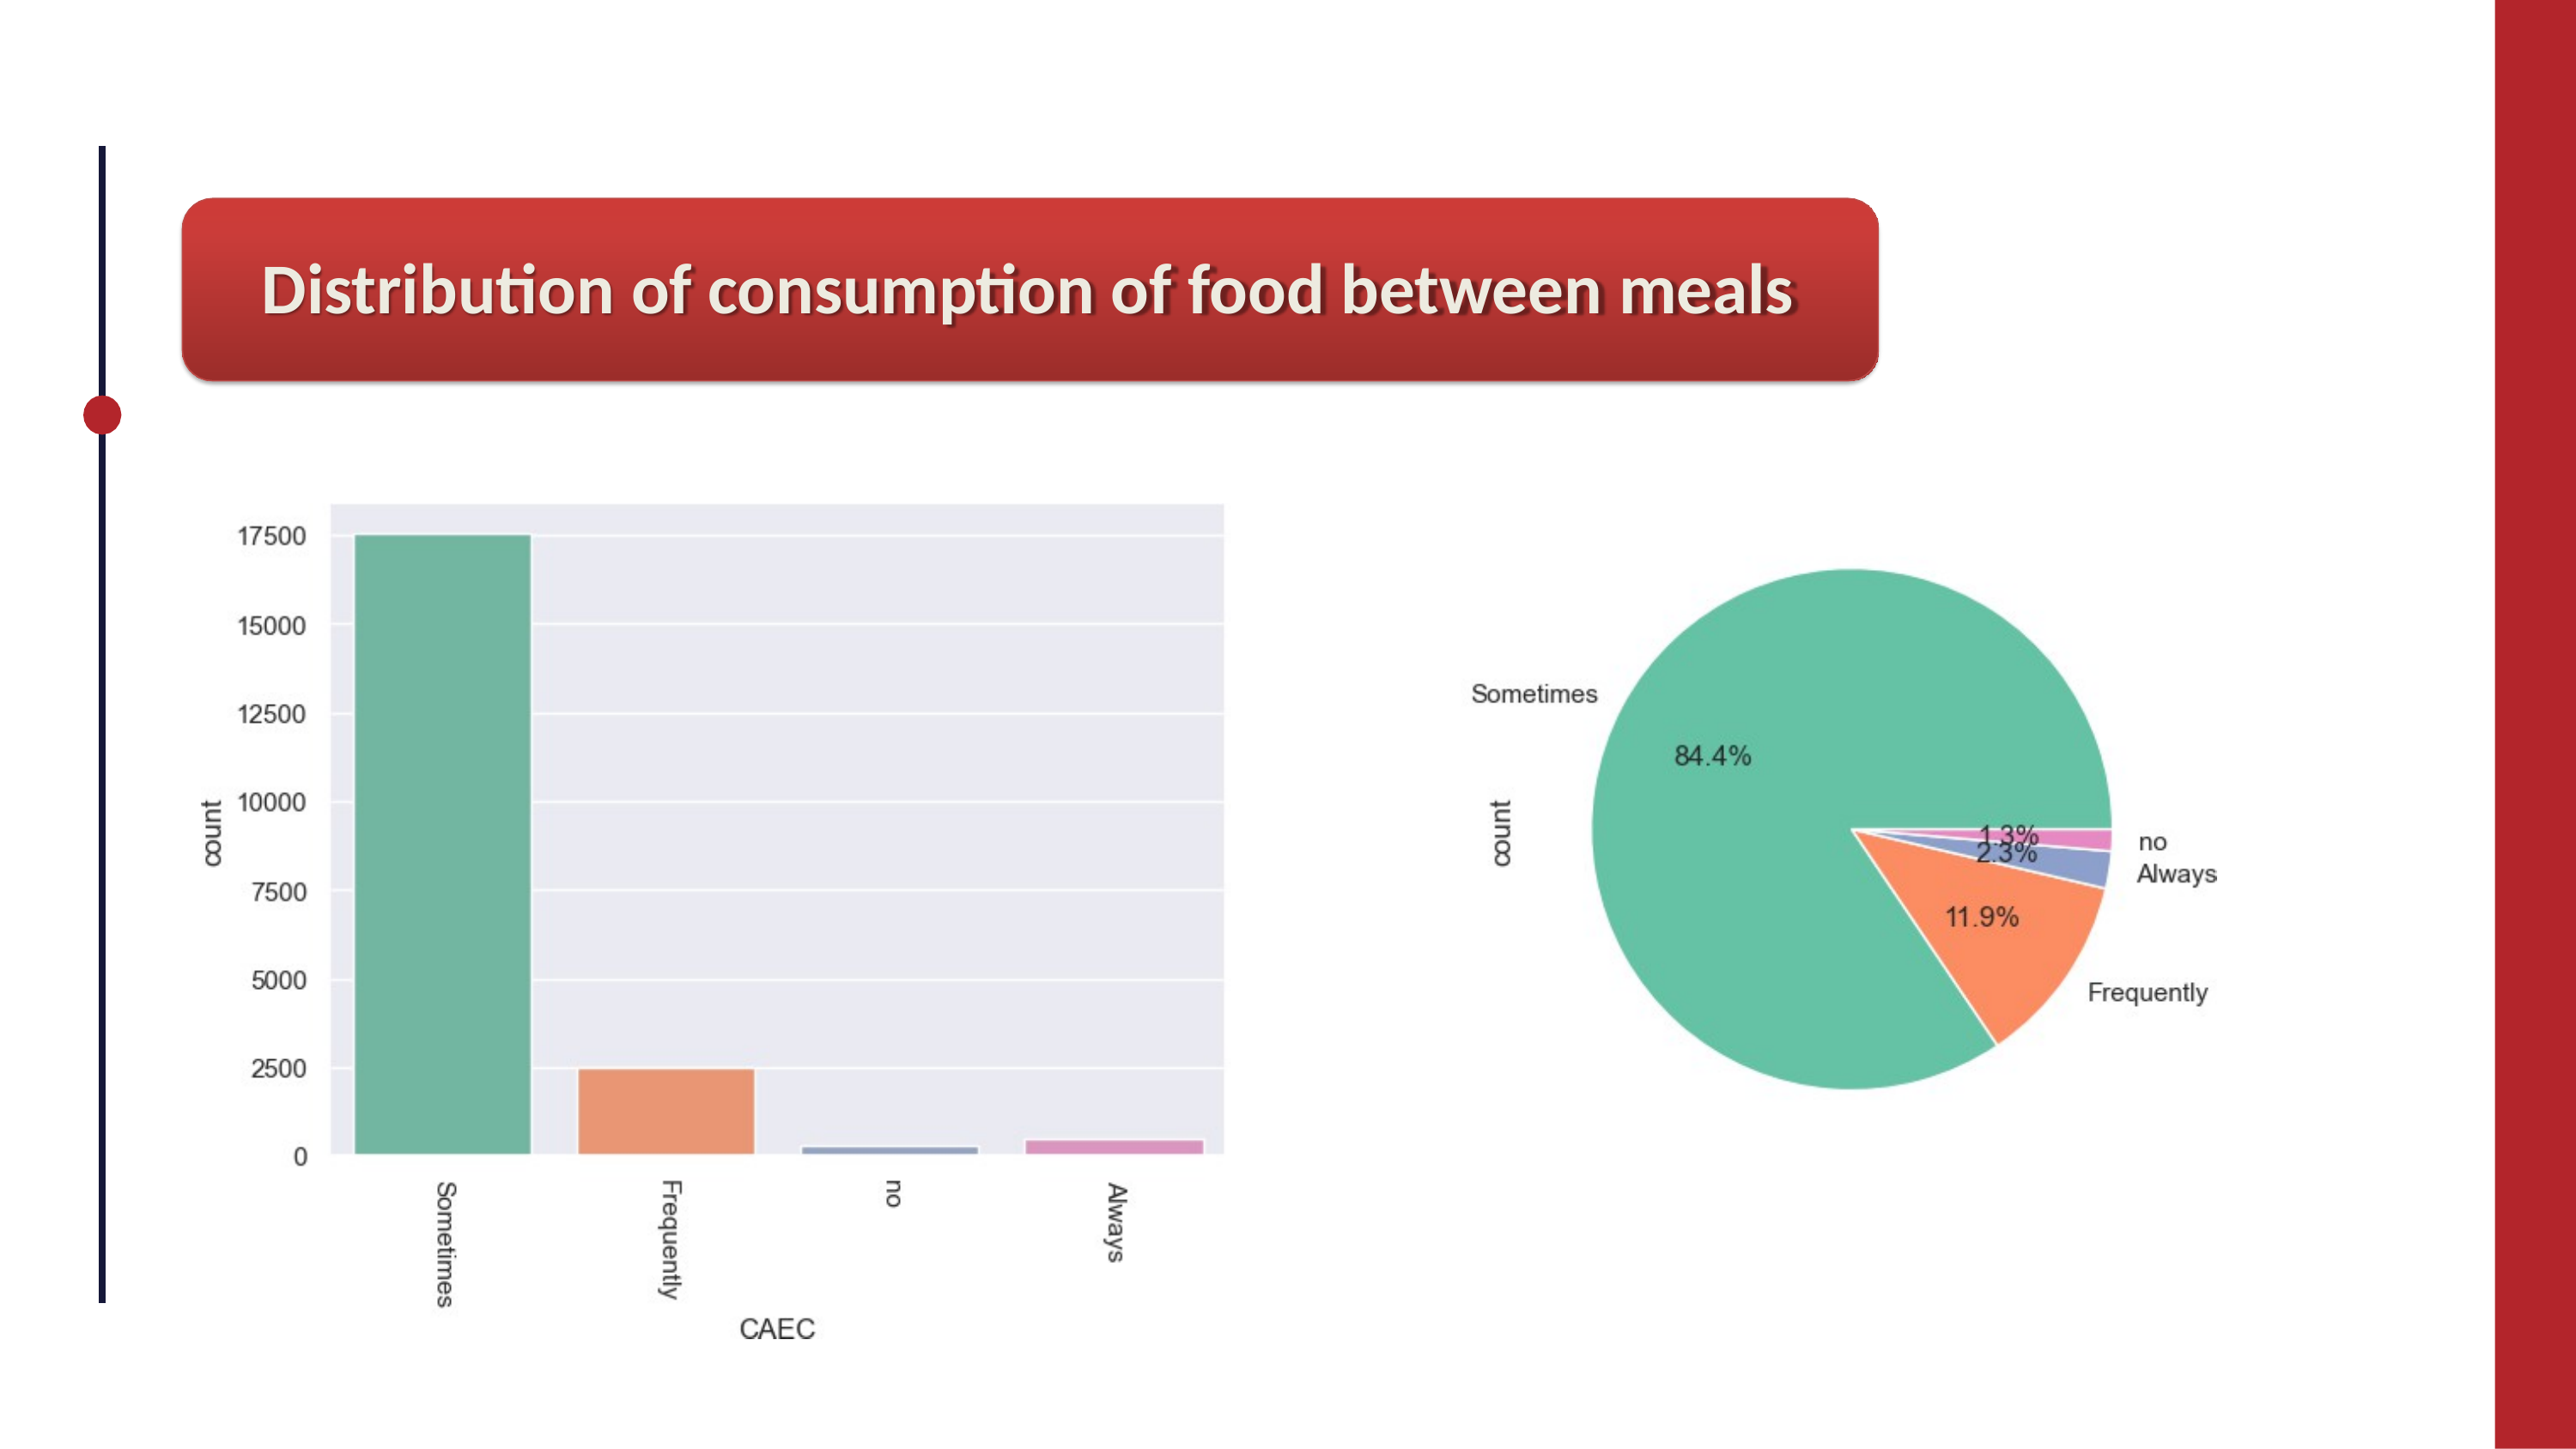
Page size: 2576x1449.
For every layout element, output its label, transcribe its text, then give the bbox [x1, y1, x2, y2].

picture [200, 503, 2217, 1339]
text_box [176, 196, 1884, 390]
title Distribution of consumption of food between meals [216, 87, 2353, 484]
